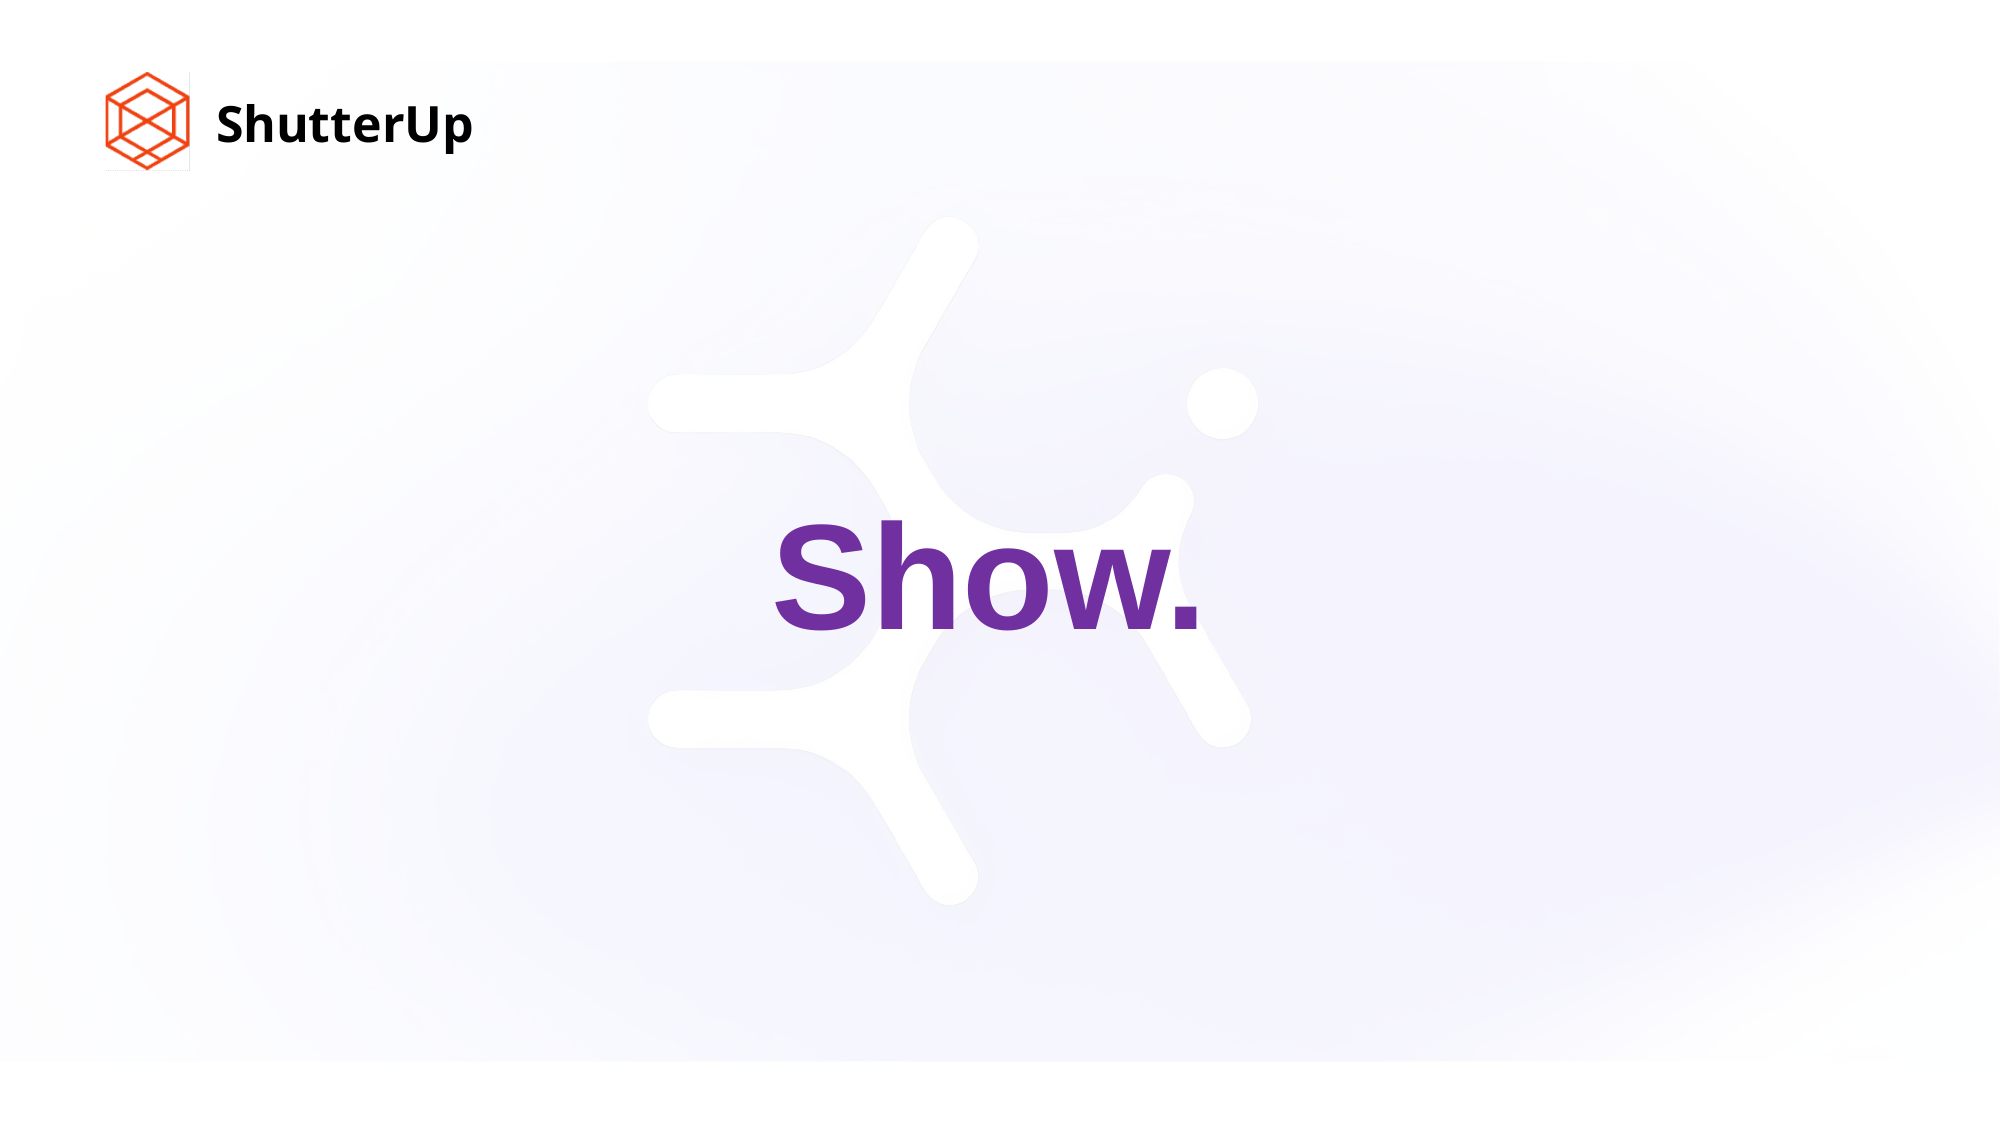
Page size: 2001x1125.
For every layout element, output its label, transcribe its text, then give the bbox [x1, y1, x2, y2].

text_box Show. [756, 472, 1244, 667]
text_box ShutterUp [201, 84, 647, 155]
picture [105, 72, 191, 171]
